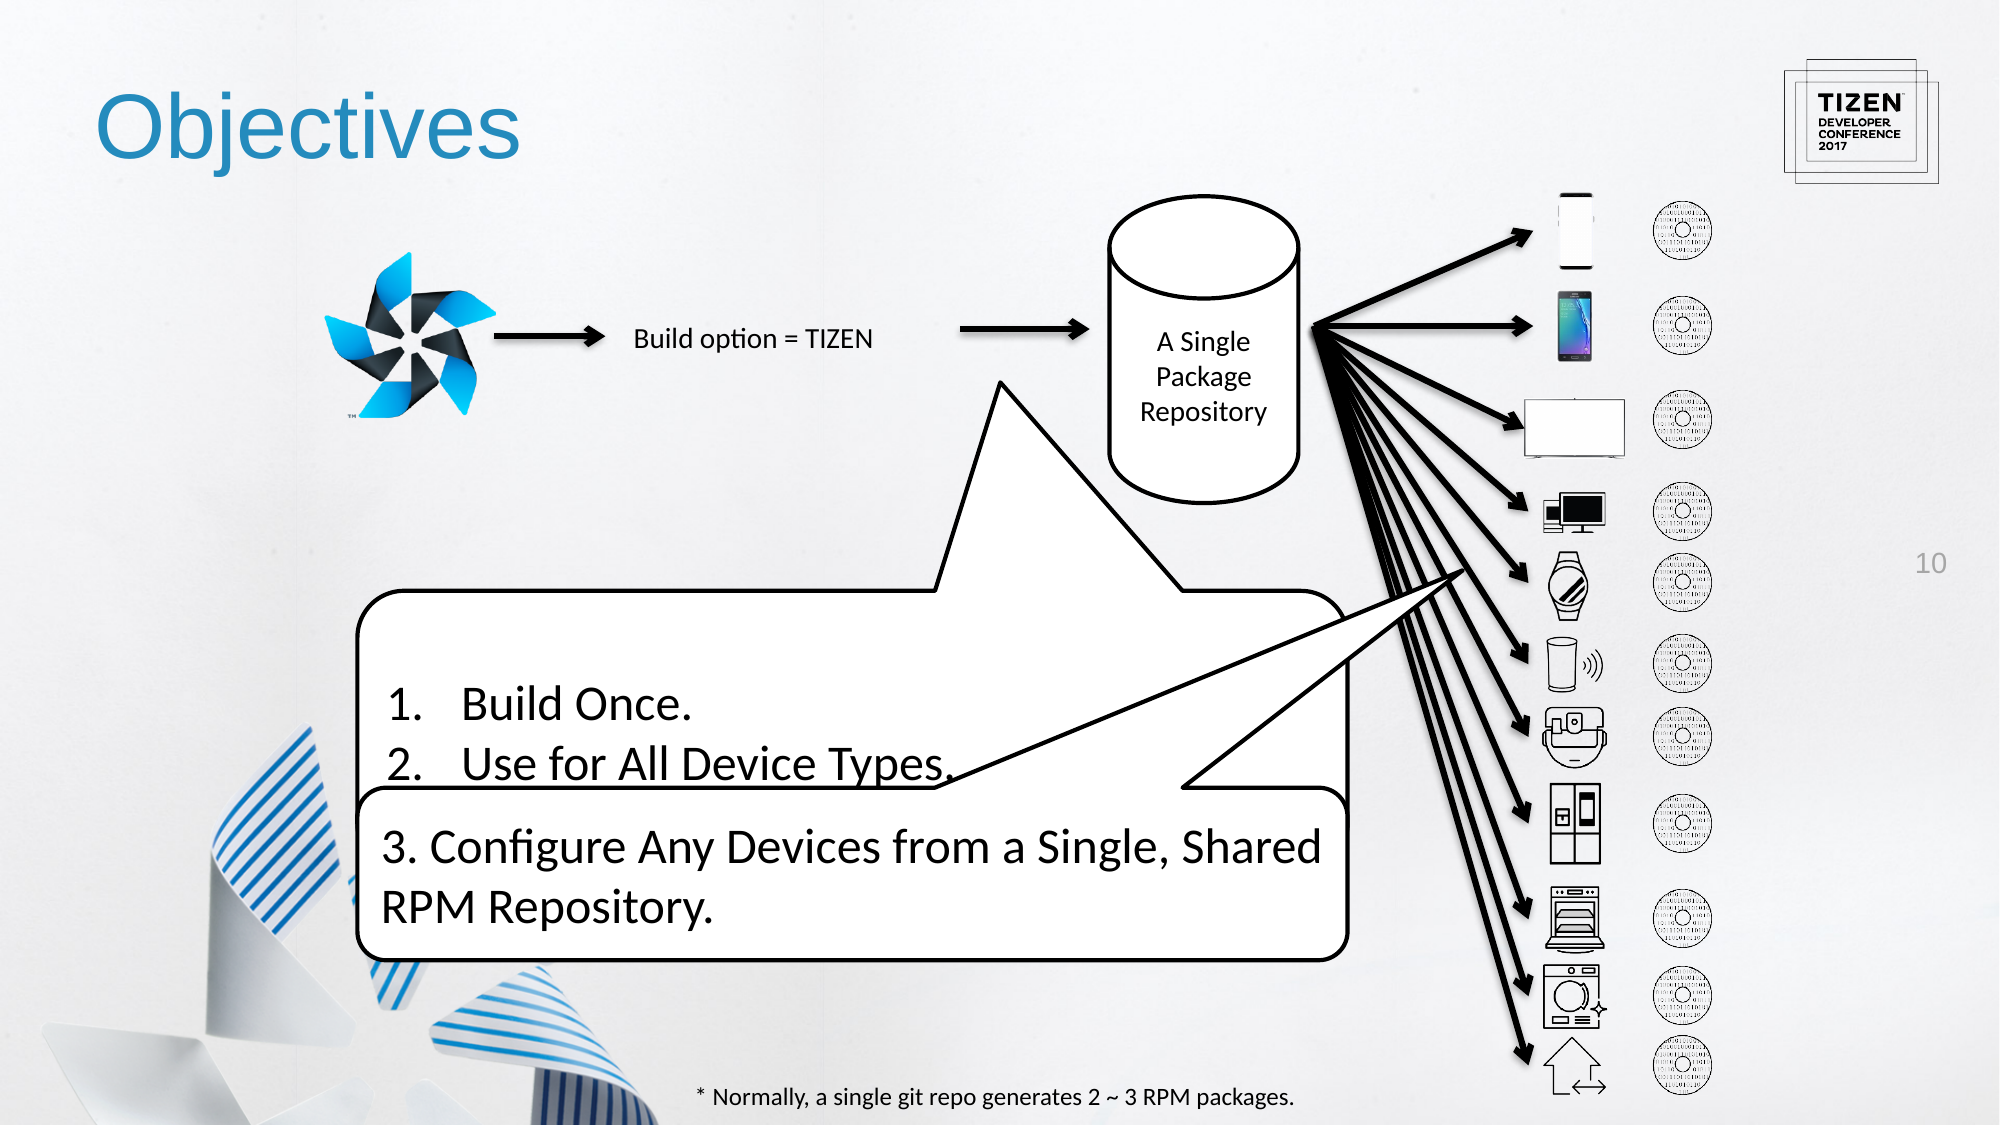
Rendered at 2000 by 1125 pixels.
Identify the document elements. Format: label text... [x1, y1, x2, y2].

text_box * Normally, a single git repo generates 2 ~ 3 RPM packages. [679, 1073, 1312, 1119]
text_box 3. Configure Any Devices from a Single, Shared RPM Repository. [355, 631, 1308, 963]
picture [0, 0, 2000, 1125]
text_box A Single Package Repository [1107, 194, 1301, 506]
text_box Build option = TIZEN [618, 311, 889, 362]
title Objectives [79, 59, 1747, 184]
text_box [1313, 230, 1534, 1066]
text_box Build Once. Use for All Device Types. [355, 380, 1308, 810]
